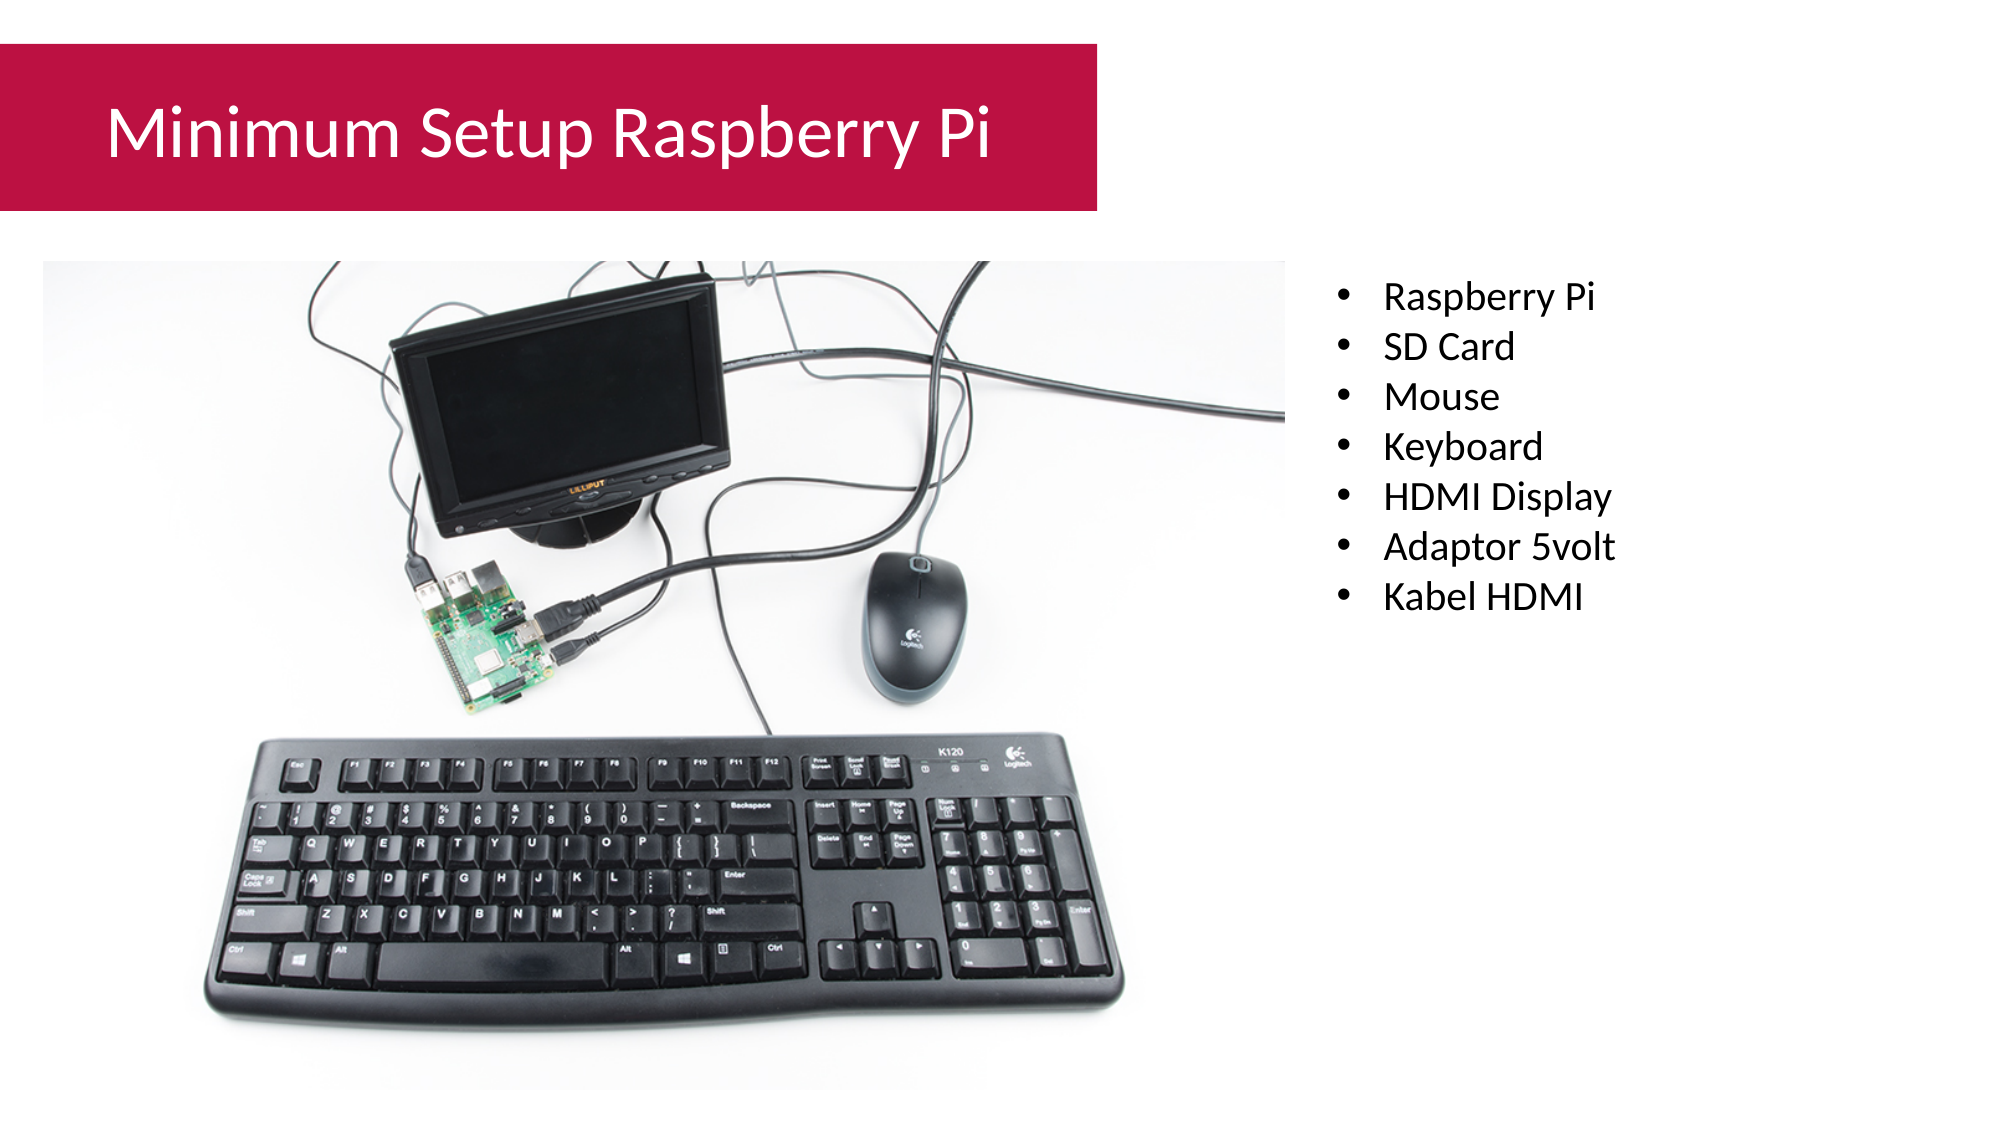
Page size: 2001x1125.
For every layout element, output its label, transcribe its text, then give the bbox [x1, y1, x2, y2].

text_box [0, 43, 1098, 212]
picture [43, 261, 1285, 1090]
text_box Raspberry Pi SD Card Mouse Keyboard HDMI Display Adaptor 5volt Kabel HDMI [1321, 261, 1631, 627]
text_box Minimum Setup Raspberry Pi [90, 74, 1026, 180]
